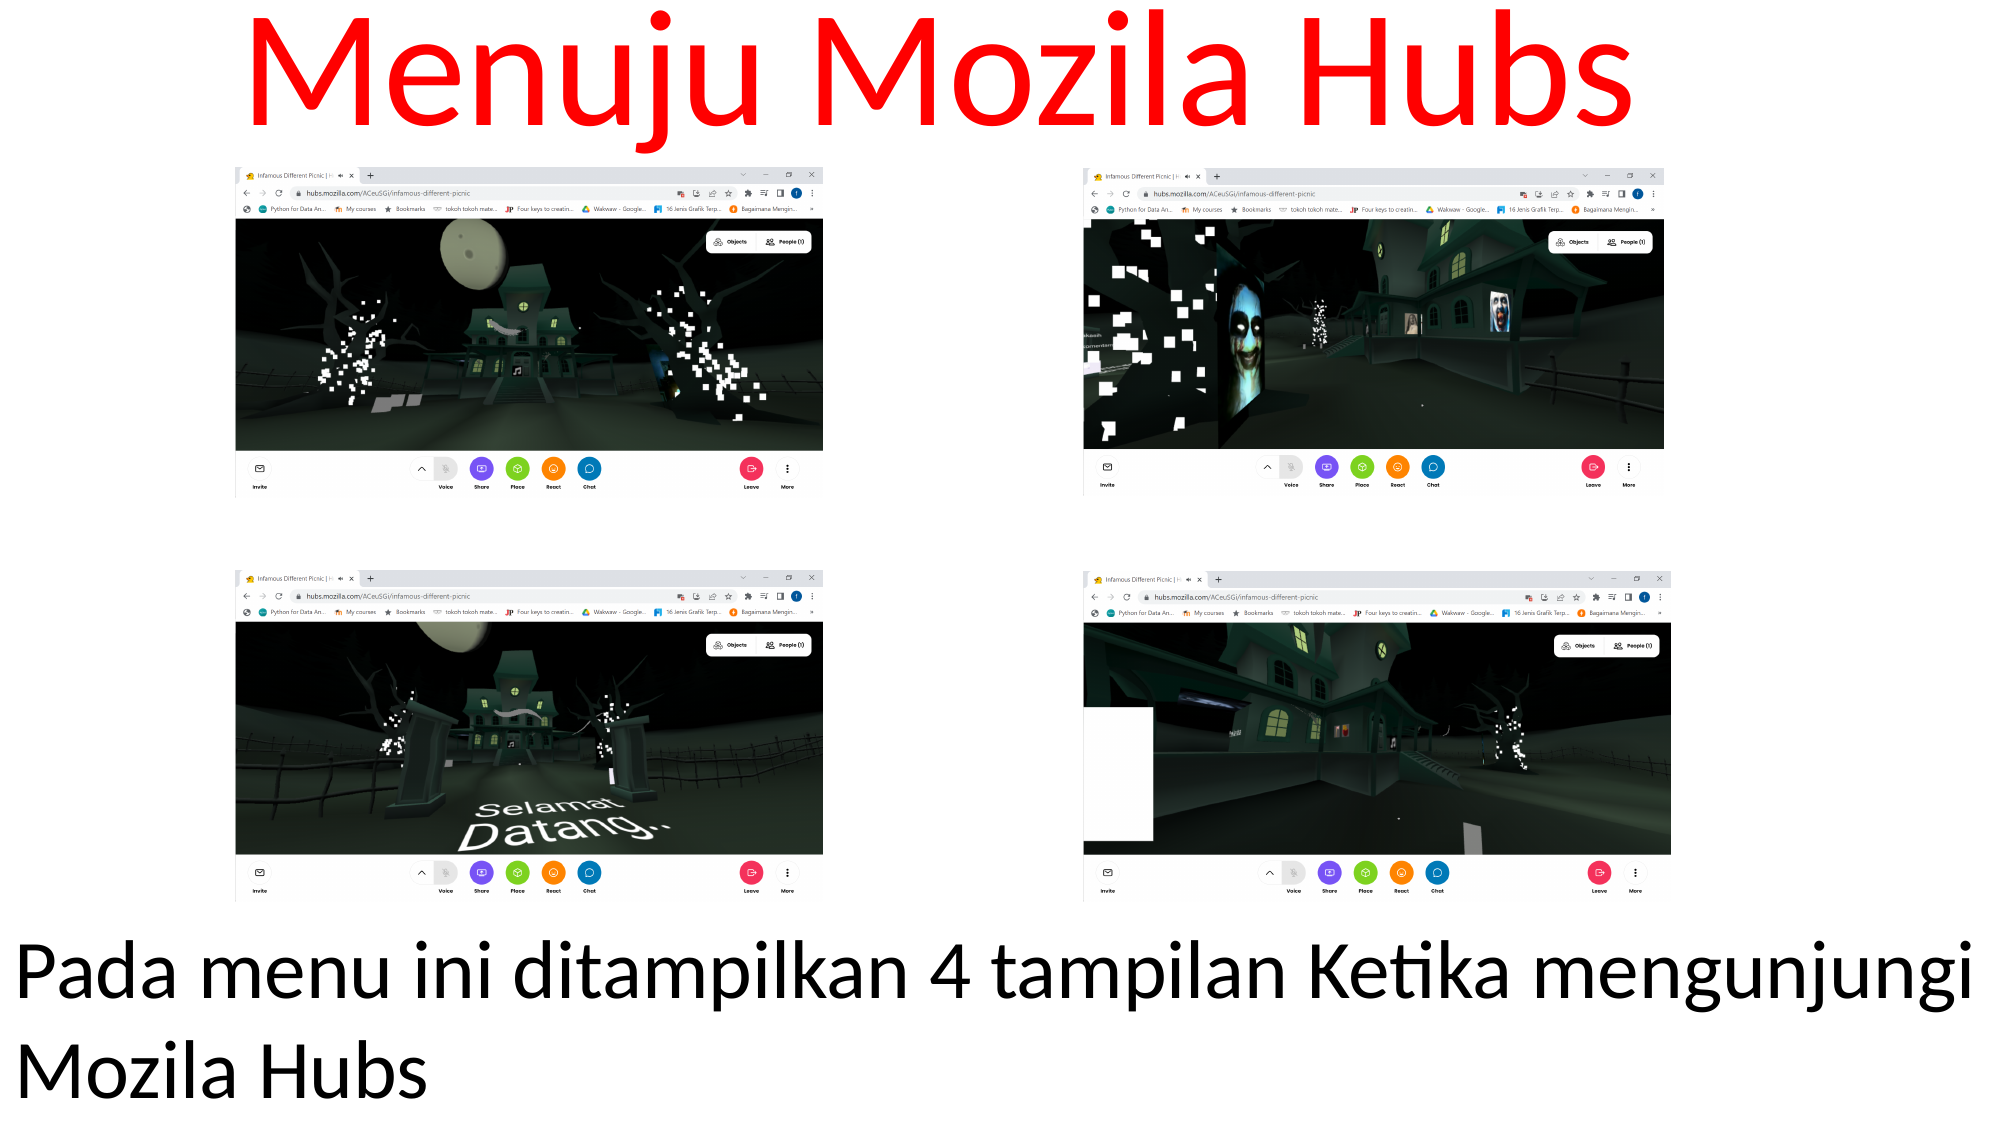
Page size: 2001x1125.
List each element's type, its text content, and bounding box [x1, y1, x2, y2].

text_box Pada menu ini ditampilkan 4 tampilan Ketika mengunjungi Mozila Hubs [0, 907, 2000, 1123]
picture [235, 570, 823, 902]
text_box Menuju Mozila Hubs [0, 0, 1879, 167]
picture [235, 167, 823, 498]
picture [1083, 168, 1664, 496]
picture [1083, 571, 1671, 902]
